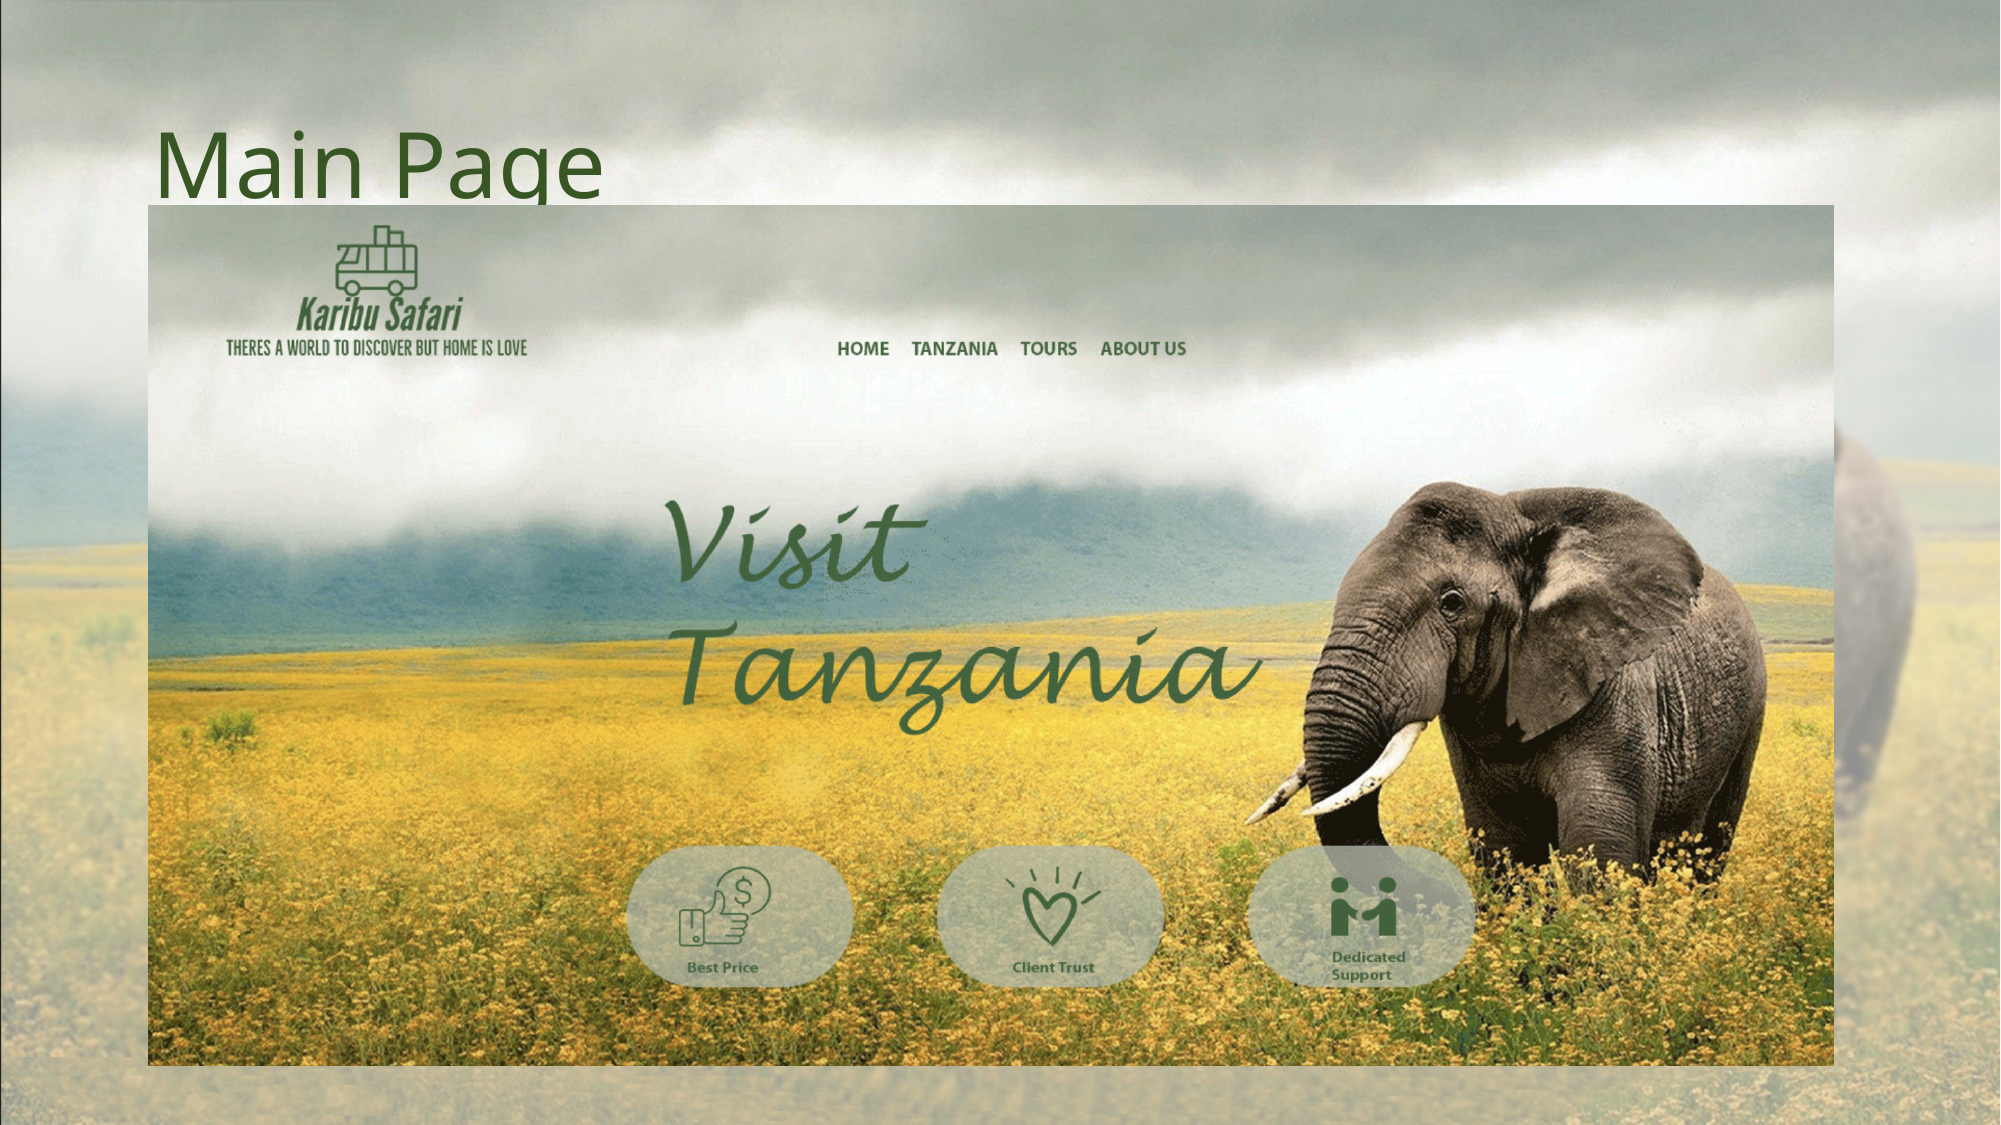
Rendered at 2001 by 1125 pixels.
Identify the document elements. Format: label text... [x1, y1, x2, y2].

picture [0, 0, 2001, 1125]
title Main Page [137, 59, 1863, 278]
